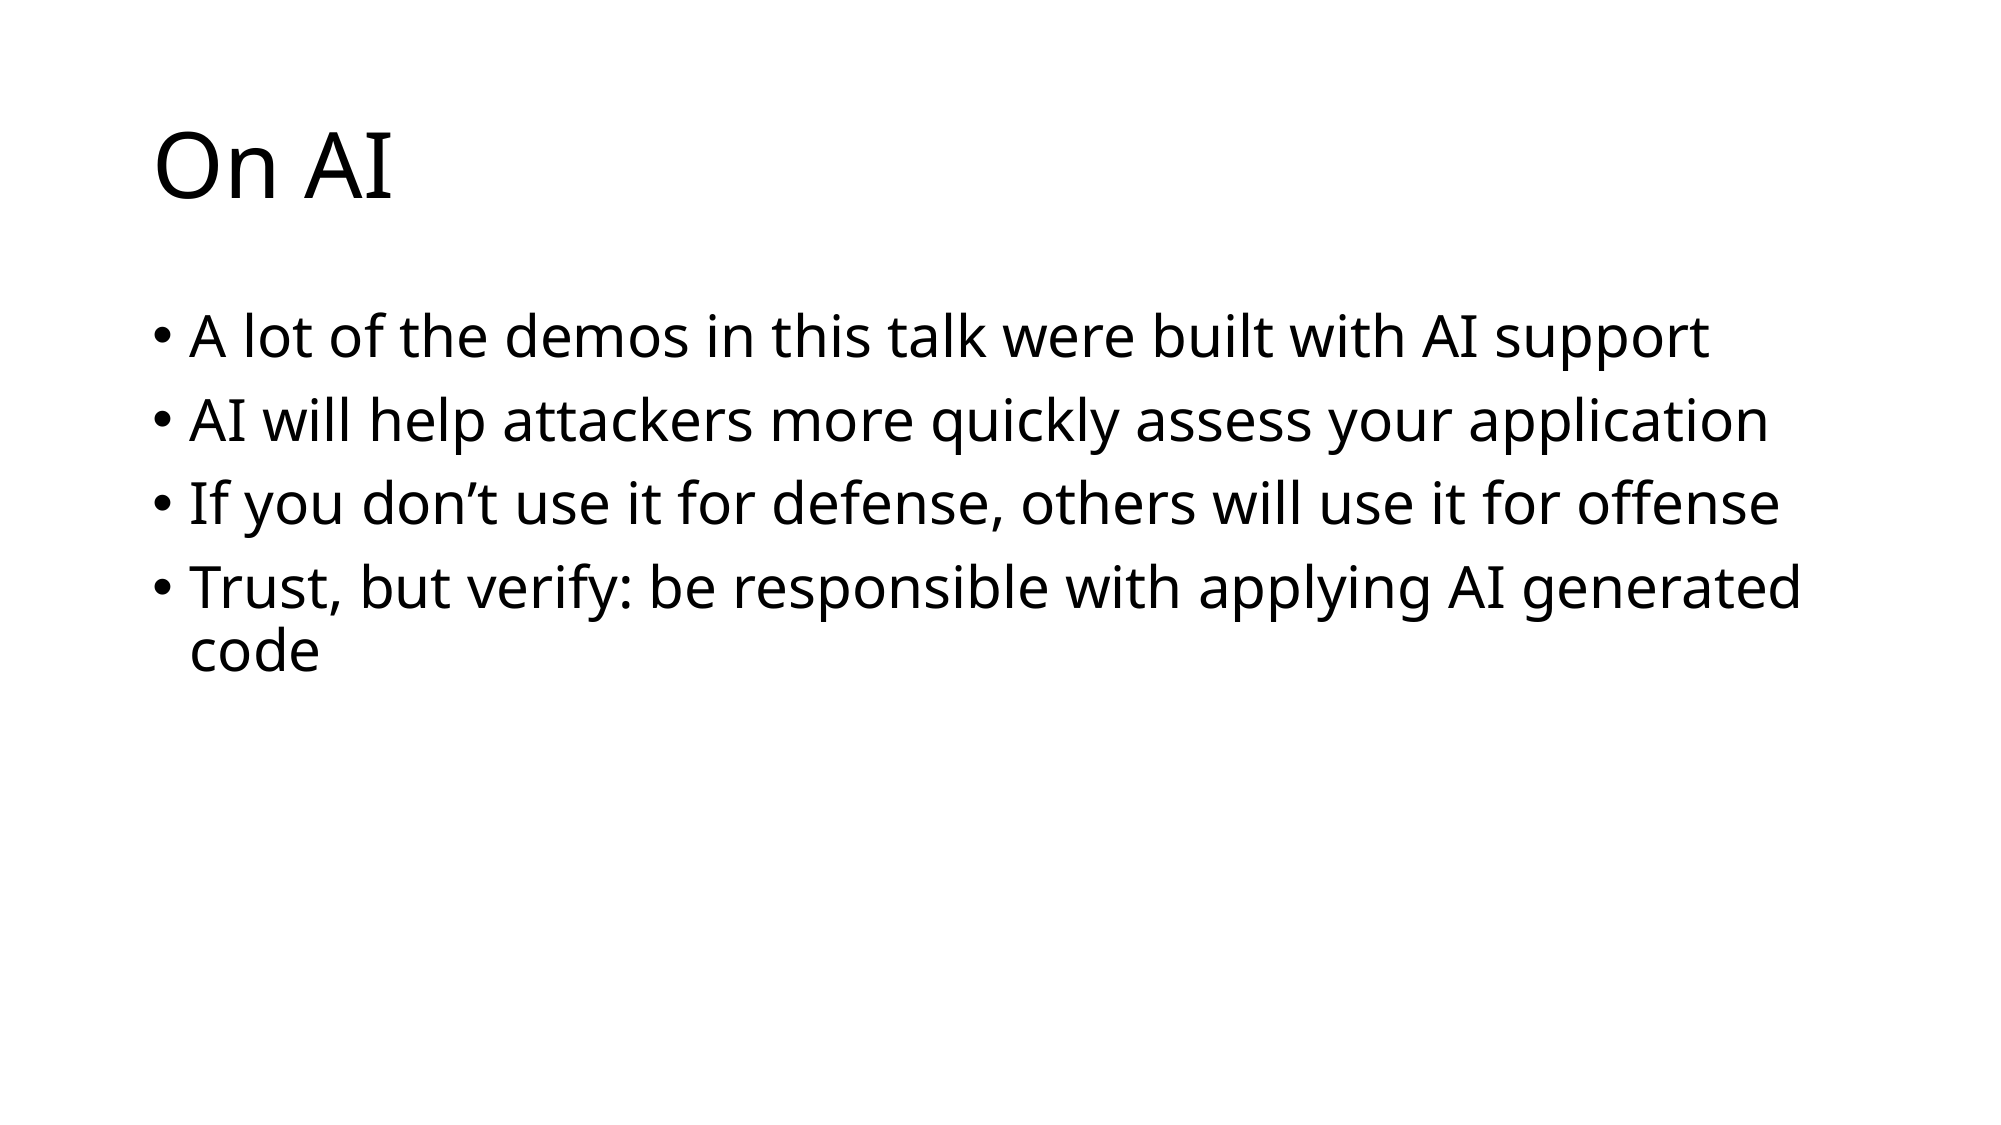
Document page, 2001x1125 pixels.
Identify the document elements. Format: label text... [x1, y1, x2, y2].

list A lot of the demos in this talk were built with AI support AI will help attackers more quickly assess your application If you don’t use it for defense, others will use it for offense Trust, but verify: be responsible with applying AI generated code [137, 299, 1863, 1014]
title On AI [137, 59, 1863, 278]
